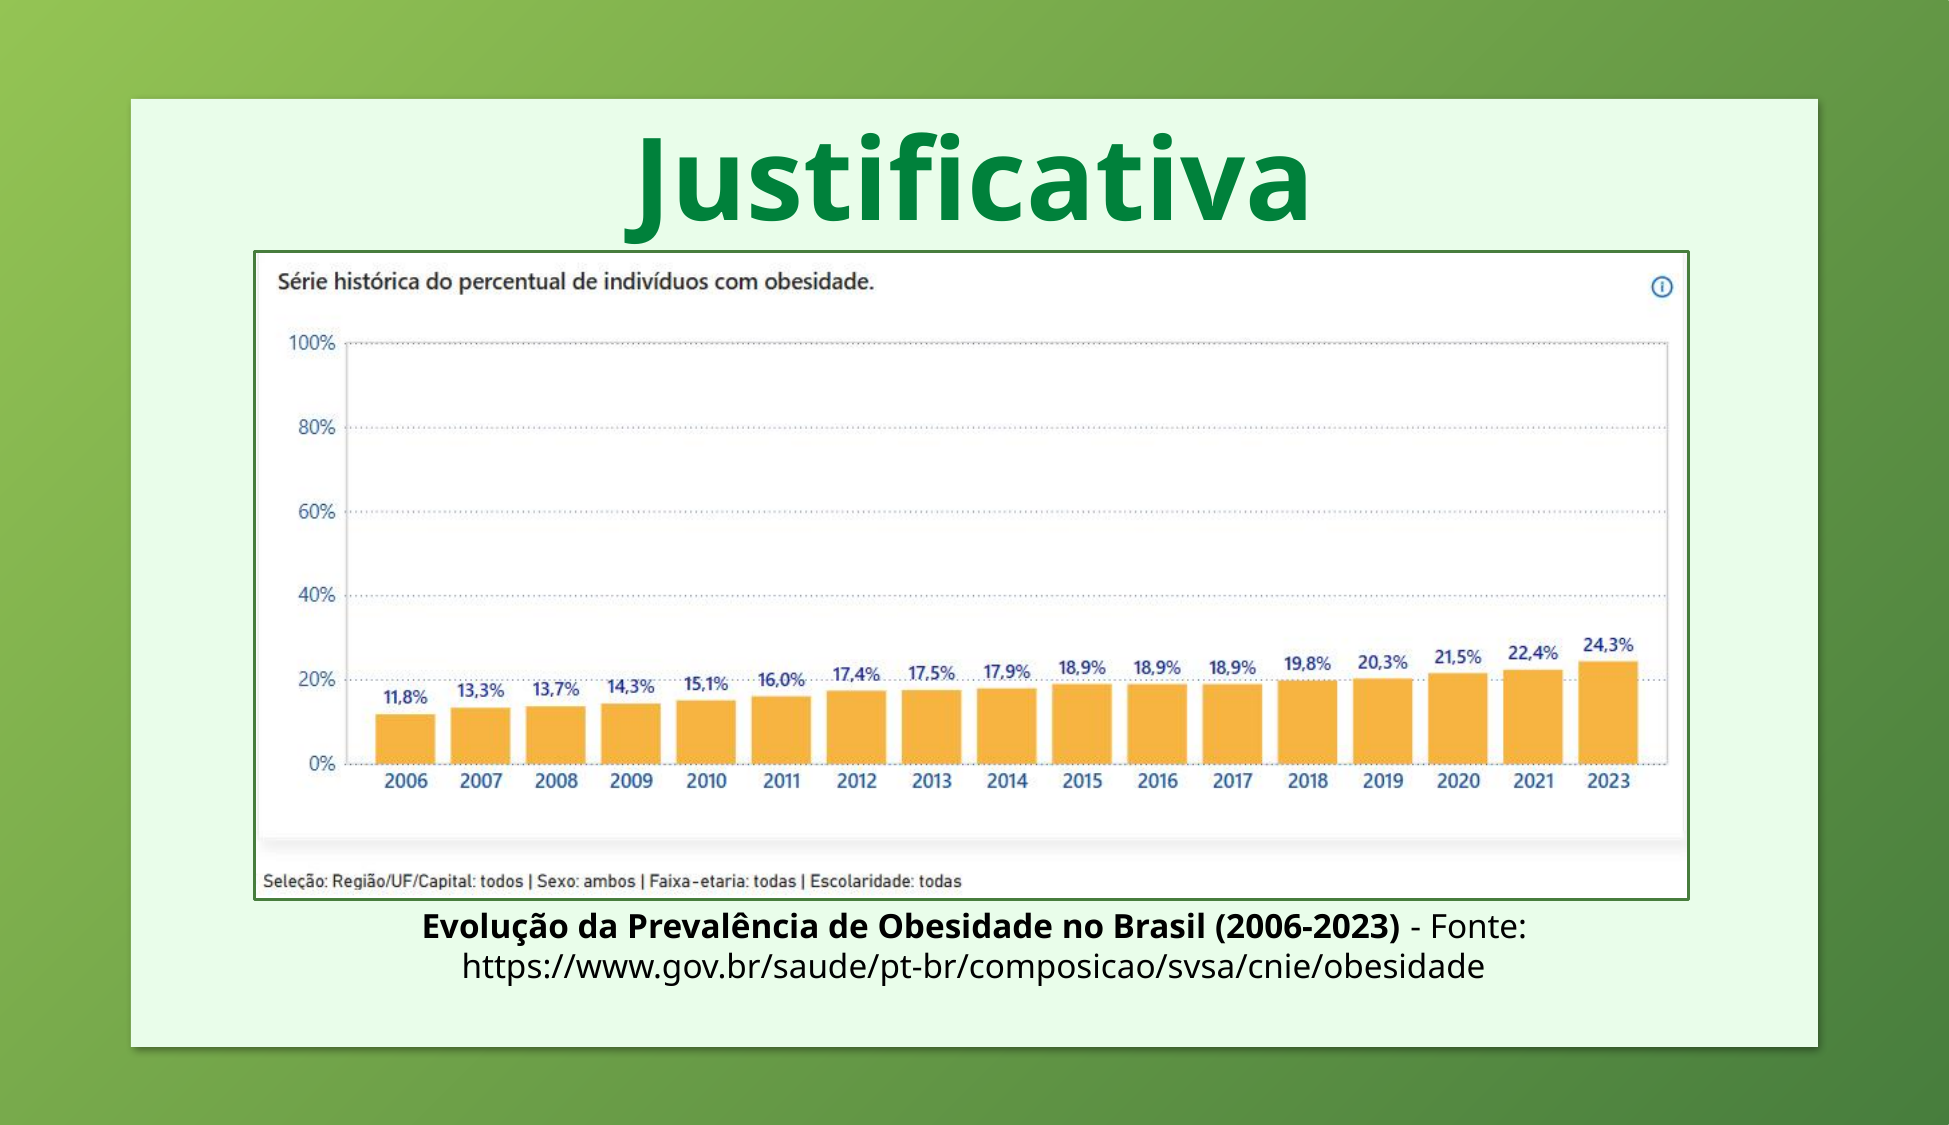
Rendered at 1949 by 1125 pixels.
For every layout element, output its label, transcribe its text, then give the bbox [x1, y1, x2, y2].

picture [255, 252, 1687, 899]
text_box [130, 252, 1818, 1047]
text_box Justificativa [130, 98, 1818, 252]
text_box Evolução da Prevalência de Obesidade no Brasil (2006-2023) - Fonte: https://www.gov.br/saude/pt-br/composicao/svsa/cnie/obesidade [256, 897, 1693, 993]
